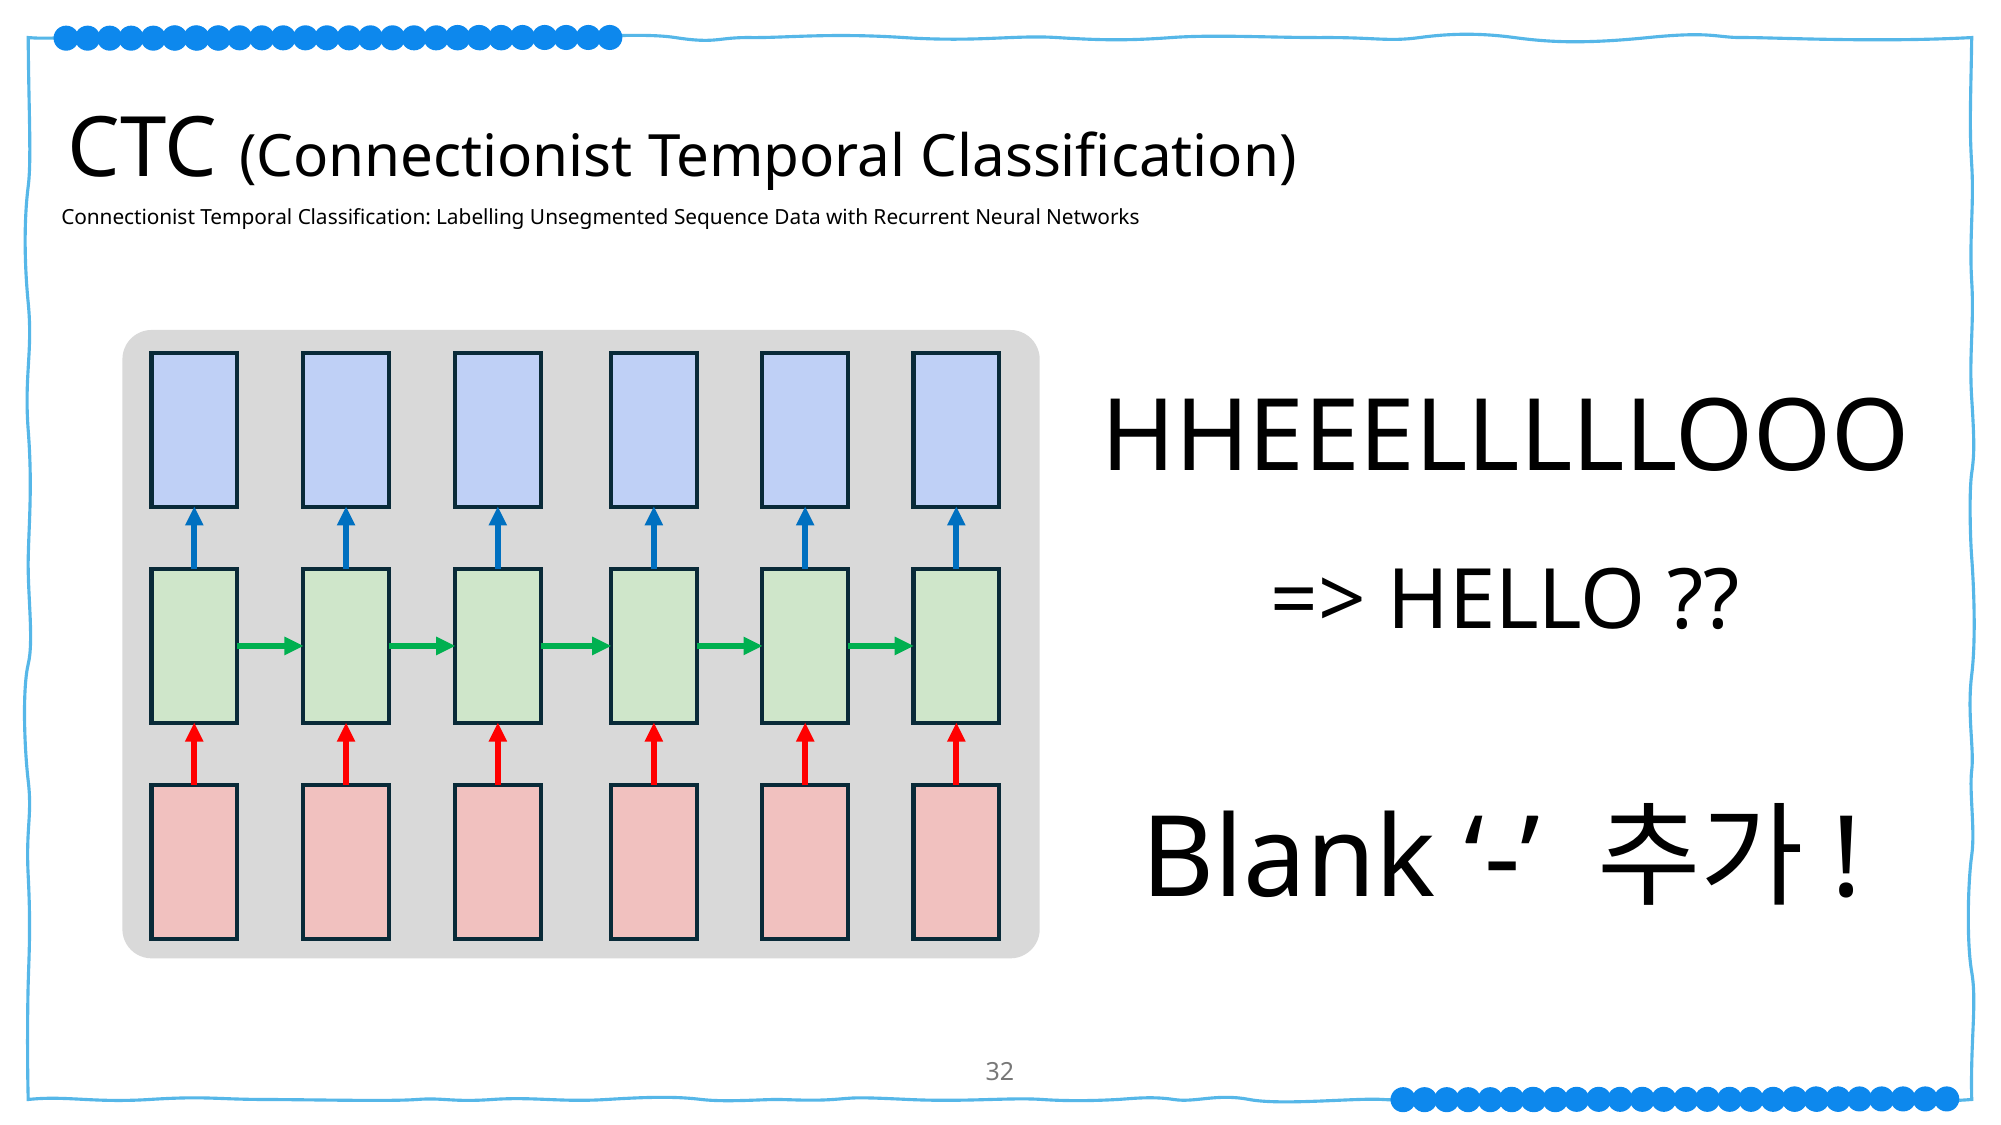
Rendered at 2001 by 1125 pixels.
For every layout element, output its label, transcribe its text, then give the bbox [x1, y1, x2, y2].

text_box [1389, 1085, 1960, 1113]
text_box [22, 32, 1976, 1104]
text_box => HELLO ?? [1256, 537, 1756, 653]
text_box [53, 24, 623, 52]
text_box HHEEELLLLLOOO [1086, 363, 1926, 498]
text_box Connectionist Temporal Classification: Labelling Unsegmented Sequence Data with Recurrent Neural Networks [46, 196, 1160, 237]
text_box Blank ‘-’ 추가! [1126, 776, 1877, 927]
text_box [121, 329, 1041, 959]
slide_number 31 [1094, 1099, 1225, 1103]
